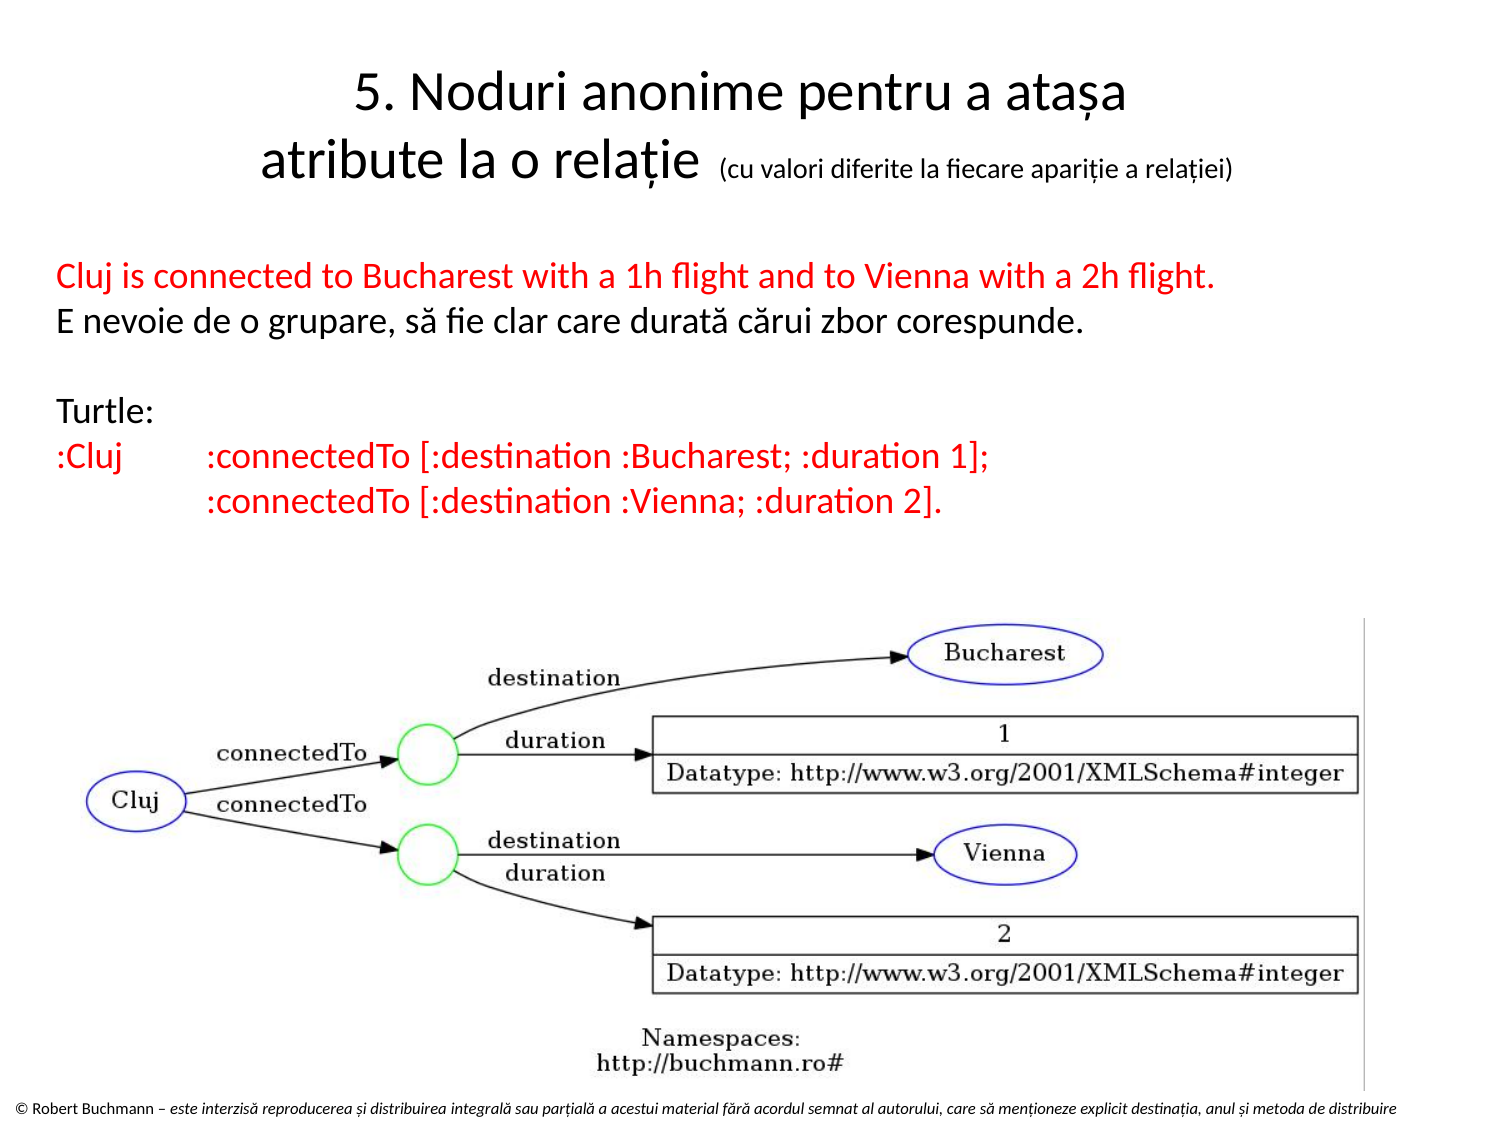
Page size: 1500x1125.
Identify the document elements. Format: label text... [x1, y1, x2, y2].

picture [80, 617, 1365, 1091]
text_box Cluj is connected to Bucharest with a 1h flight and to Vienna with a 2h flight. E nevoie de o grupare, să fie clar care durată cărui zbor corespunde. Turtle: :Cluj :connectedTo [:destination :Bucharest; :duration 1]; :connectedTo [:destination :Vienna; :duration 2]. [41, 243, 1483, 529]
title 5. Noduri anonime pentru a atașa atribute la o relație (cu valori diferite la fiecare apariție a relației) [0, 45, 1500, 233]
